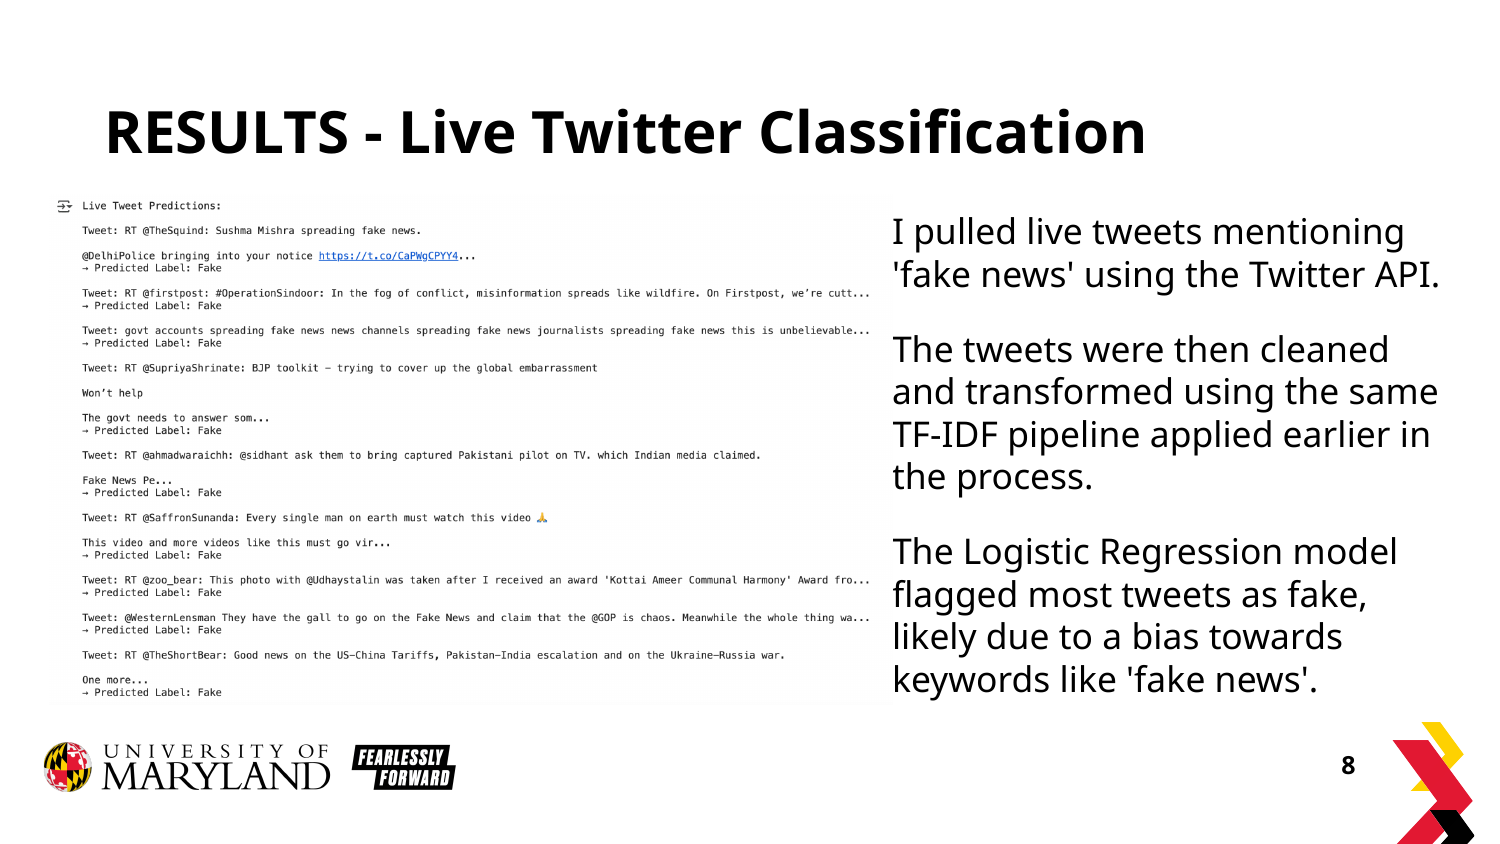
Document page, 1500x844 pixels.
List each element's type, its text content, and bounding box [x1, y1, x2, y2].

slide_number ‹#› [1280, 734, 1371, 800]
picture [48, 193, 893, 706]
picture [1343, 722, 1475, 844]
picture [43, 742, 456, 792]
title I pulled live tweets mentioning 'fake news' using the Twitter API. The tweets were then cleaned and transformed using the same TF-IDF pipeline applied earlier in the process. The Logistic Regression model flagged most tweets as fake, likely due to a bias towards keywords like 'fake news'. [892, 209, 1452, 720]
title RESULTS - Live Twitter Classification [104, 99, 1416, 164]
